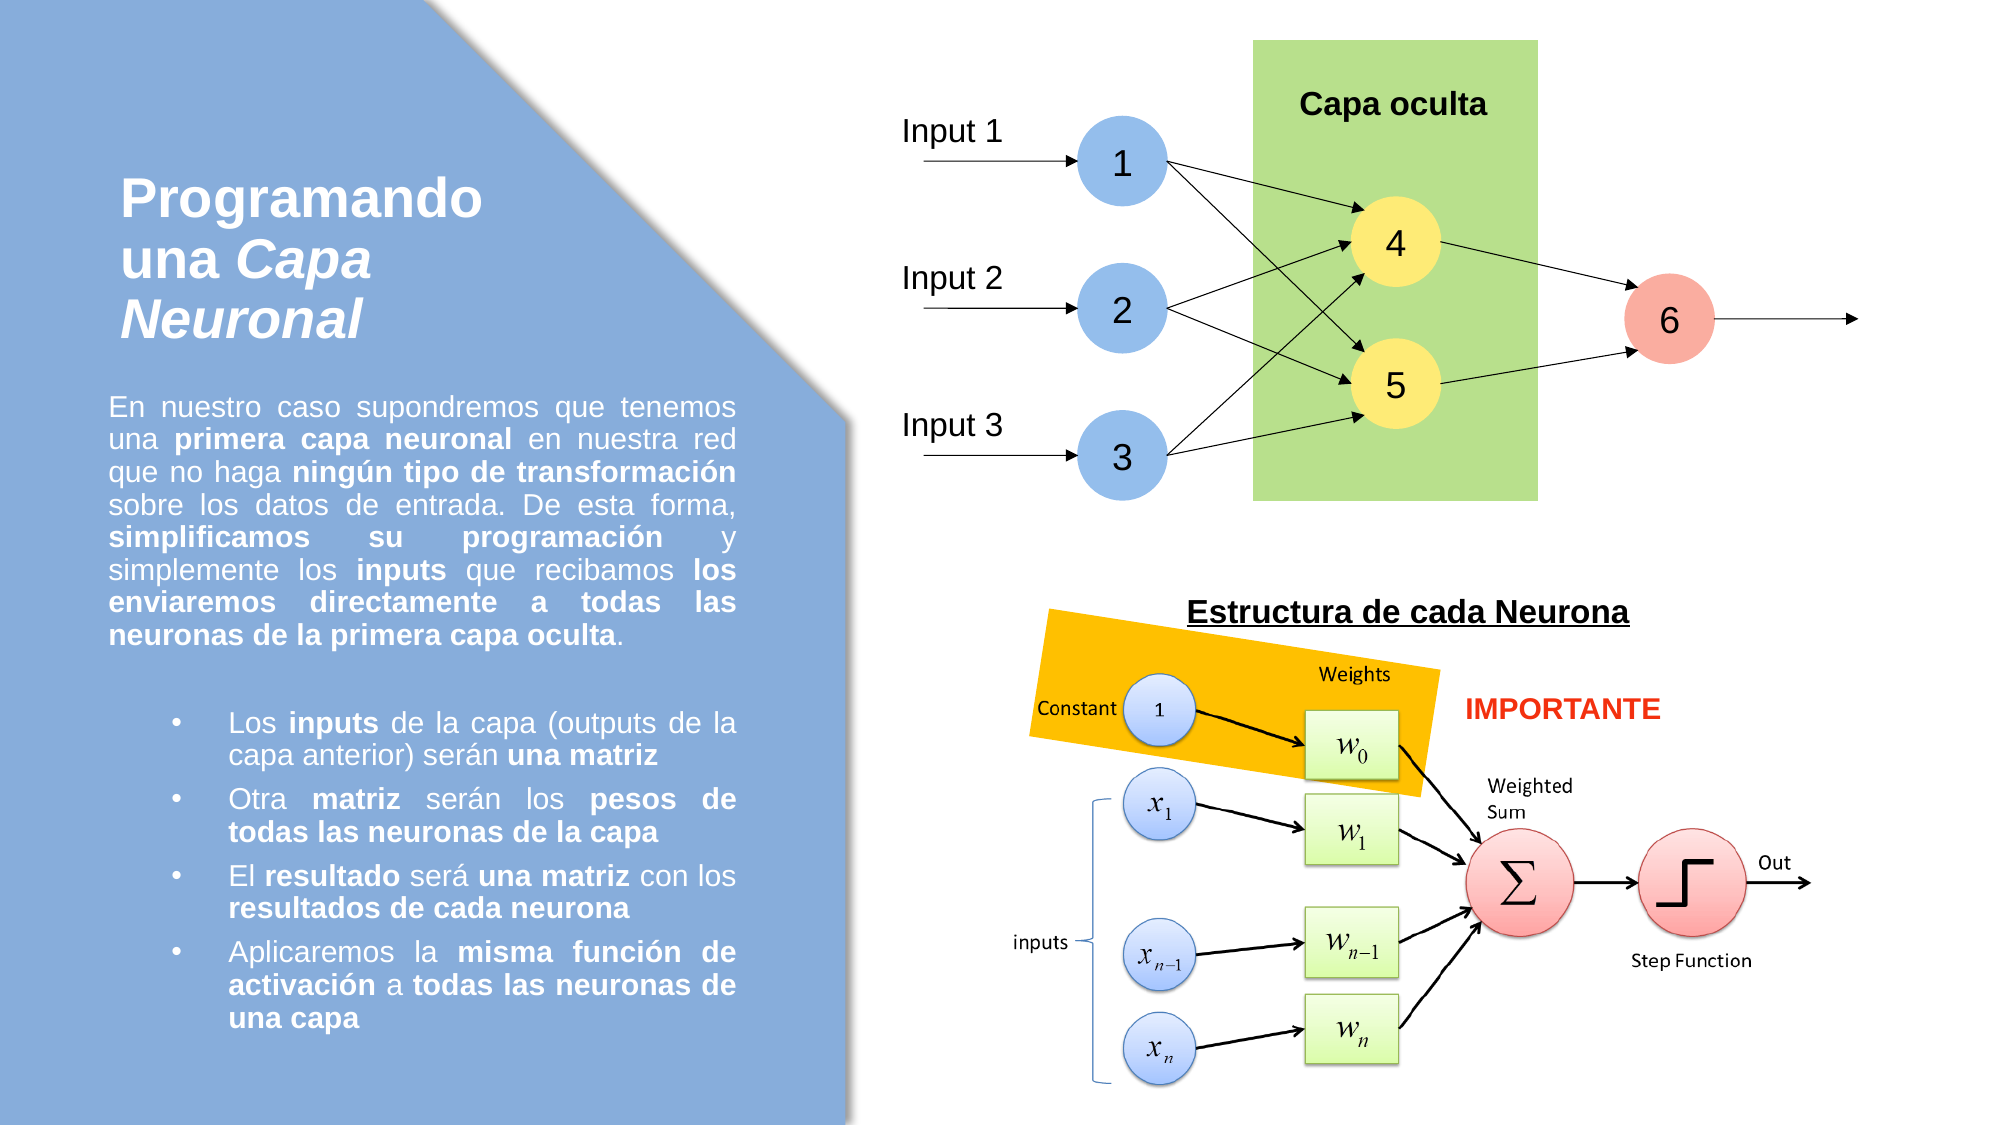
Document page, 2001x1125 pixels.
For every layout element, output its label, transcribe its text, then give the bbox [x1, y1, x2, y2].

text_box Input 1 [886, 106, 1027, 161]
text_box En nuestro caso supondremos que tenemos una primera capa neuronal en nuestra red que no haga ningún tipo de transformación sobre los datos de entrada. De esta forma, simplificamos su programación y simplemente los inputs que recibamos los enviaremos directamente a todas las neuronas de la primera capa oculta. Los inputs de la capa (outputs de la capa anterior) serán una matriz Otra matriz serán los pesos de todas las neuronas de la capa El resultado será una matriz con los resultados de cada neurona Aplicaremos la misma función de activación a todas las neuronas de una capa [93, 383, 752, 1051]
text_box [0, 0, 847, 1125]
text_box [1253, 40, 1538, 241]
picture [999, 653, 1824, 1090]
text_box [1440, 350, 1639, 384]
text_box Capa oculta [1284, 79, 1512, 135]
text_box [1440, 241, 1639, 288]
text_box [1166, 272, 1365, 456]
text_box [1166, 308, 1352, 384]
text_box Input 3 [886, 399, 1027, 455]
text_box [1042, 608, 1334, 653]
text_box 5 [1365, 338, 1442, 429]
text_box Input 2 [886, 253, 1027, 308]
text_box Programando una Capa Neuronal [105, 161, 563, 359]
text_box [1166, 161, 1365, 272]
text_box 3 [1077, 410, 1168, 501]
text_box 2 [1077, 262, 1166, 354]
text_box 6 [1624, 273, 1715, 365]
text_box [1253, 384, 1538, 501]
text_box Estructura de cada Neurona [1171, 587, 1652, 642]
text_box [1365, 256, 1538, 369]
text_box 4 [1365, 196, 1442, 287]
text_box 1 [1077, 115, 1168, 207]
